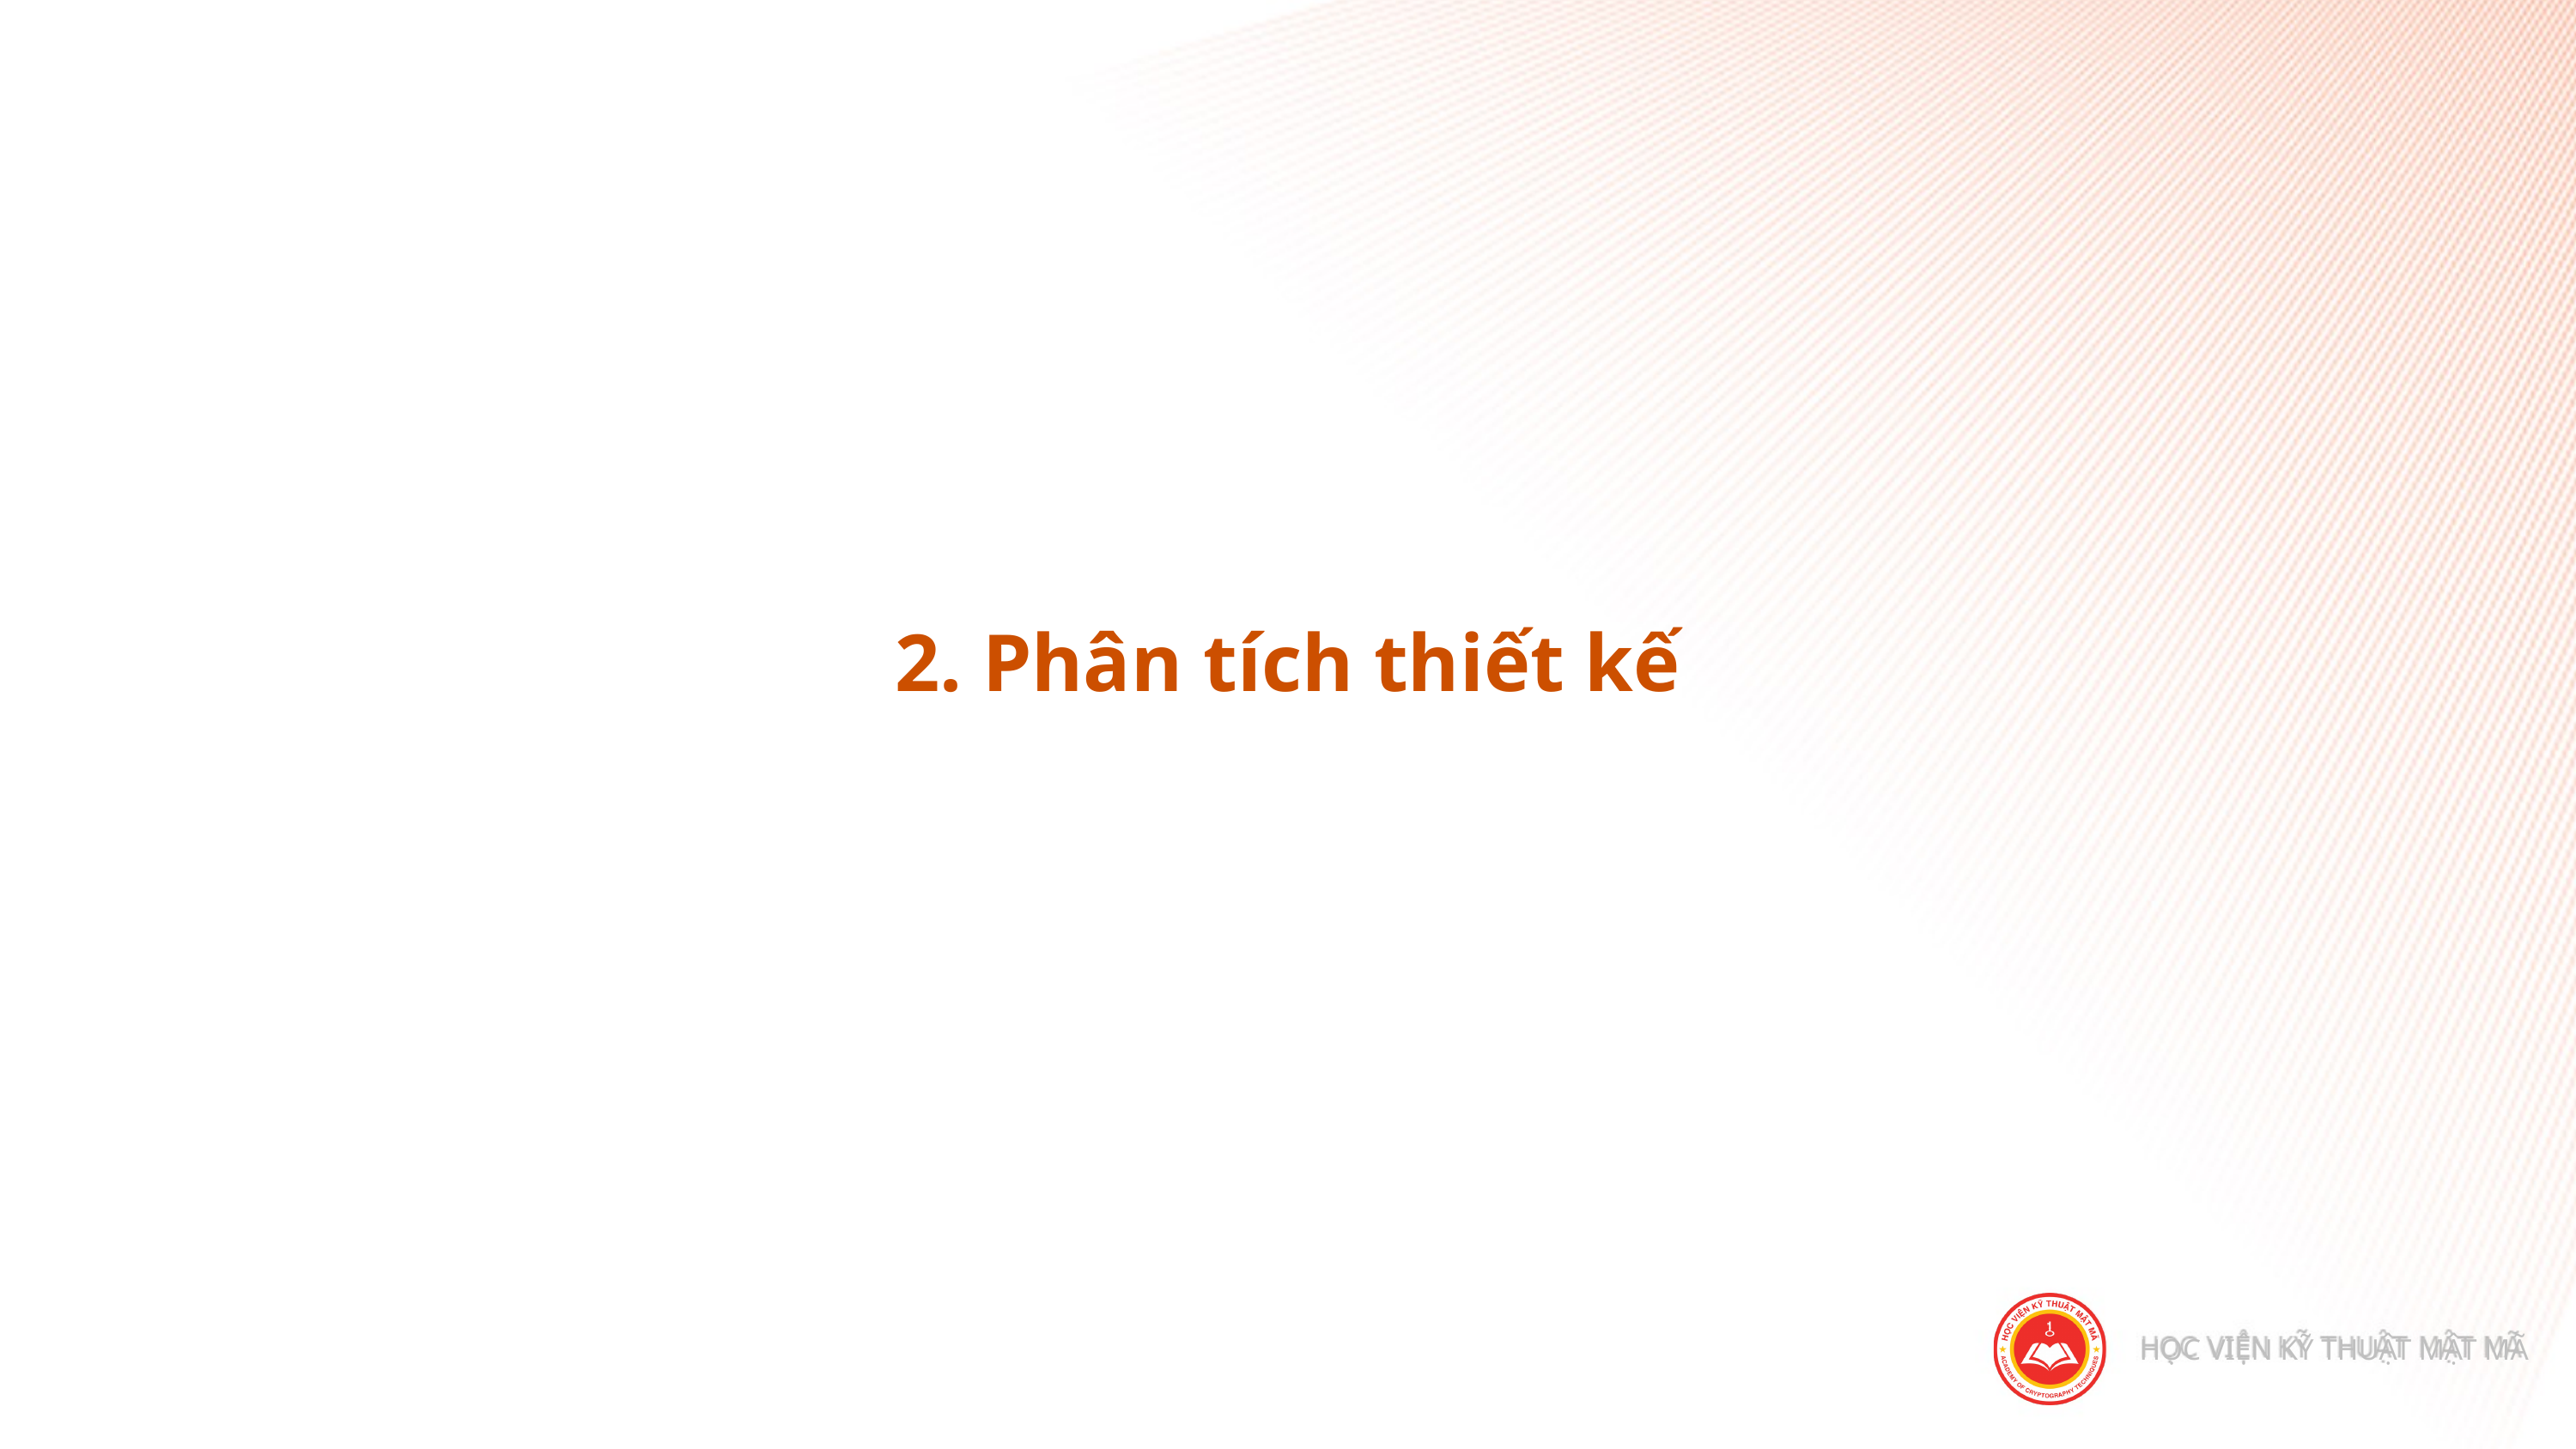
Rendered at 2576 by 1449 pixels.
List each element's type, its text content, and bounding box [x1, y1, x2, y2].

picture [0, 0, 2576, 1449]
text_box 2. Phân tích thiết kế [724, 606, 1852, 713]
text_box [1993, 1292, 2576, 1405]
